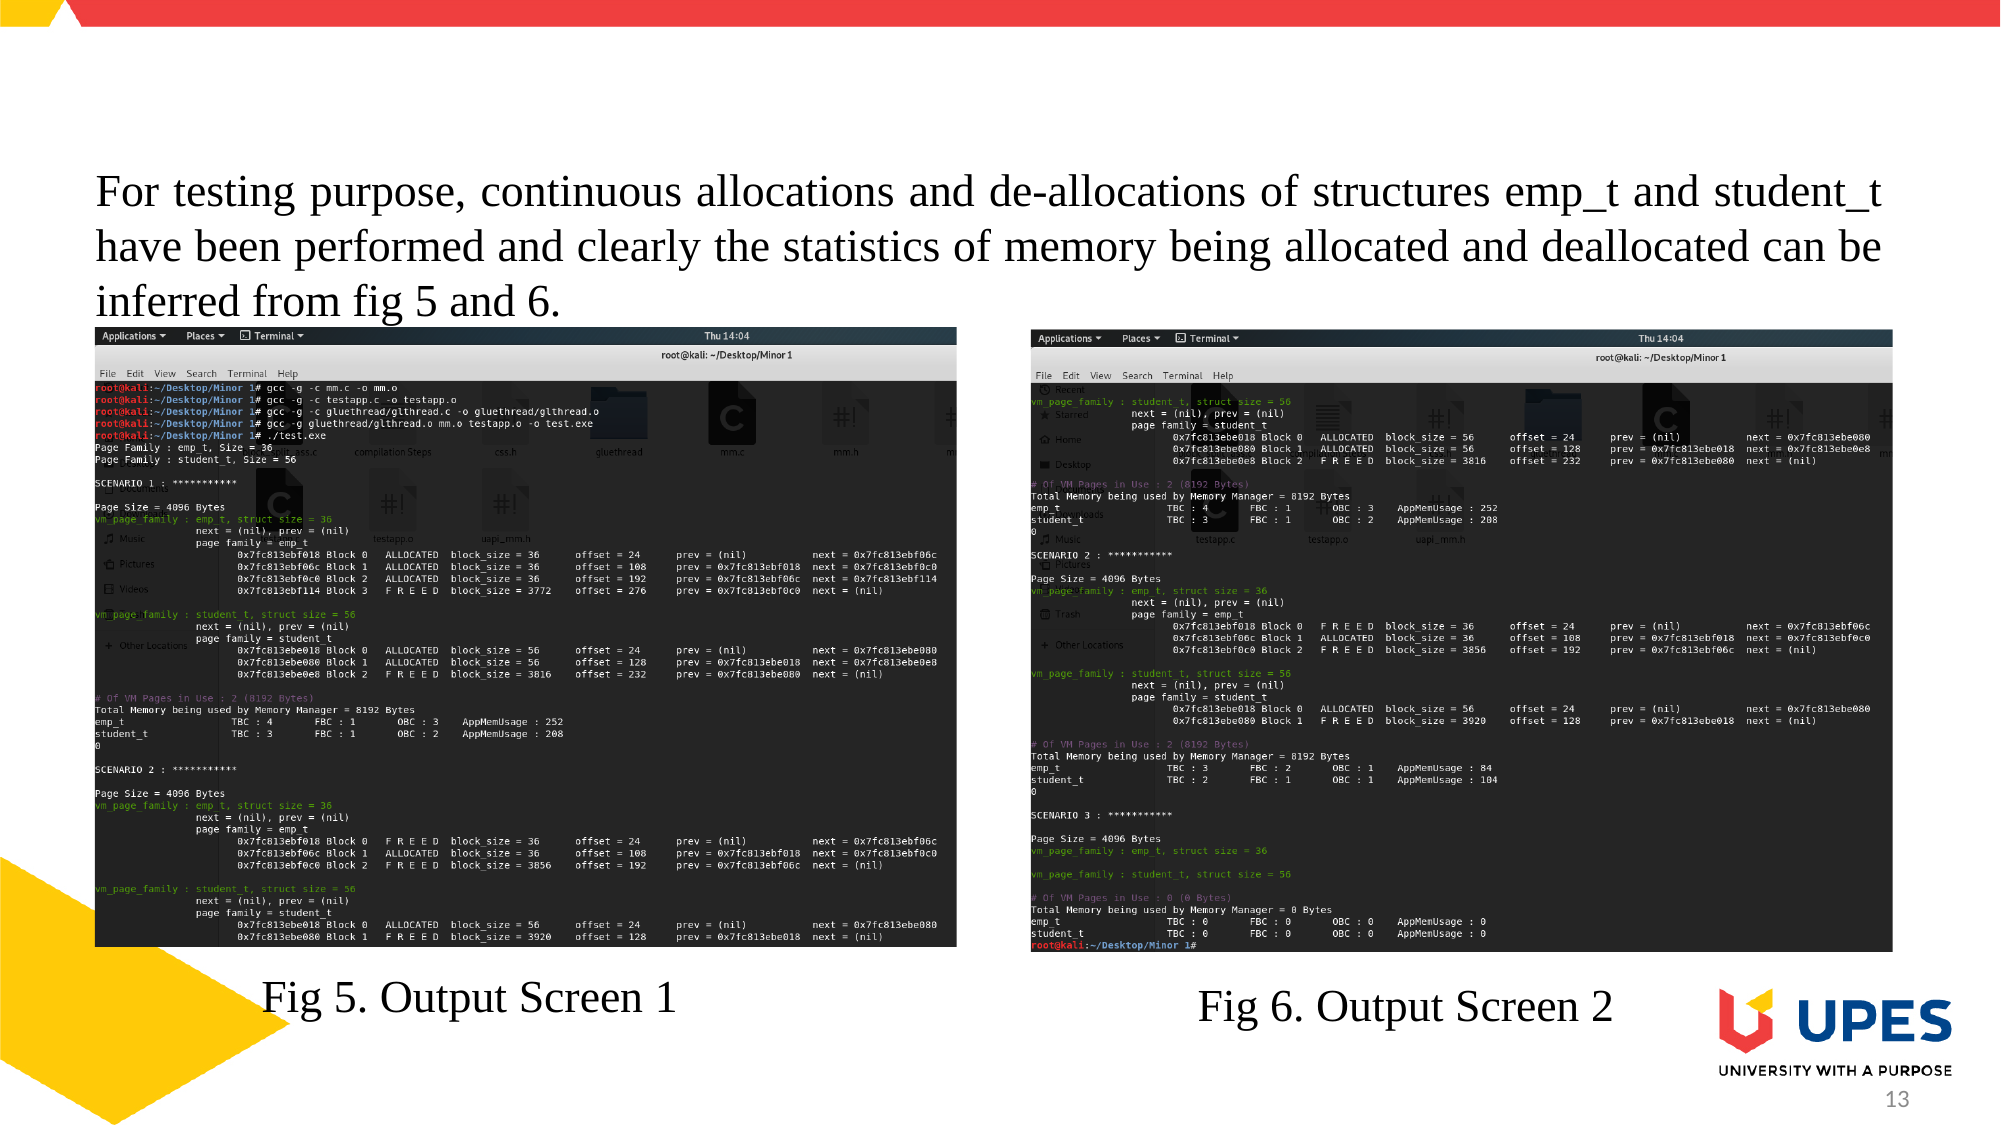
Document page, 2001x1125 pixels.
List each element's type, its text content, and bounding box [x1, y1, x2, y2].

text_box Fig 5. Output Screen 1 [246, 959, 805, 1029]
picture [0, 0, 2001, 1125]
text_box For testing purpose, continuous allocations and de-allocations of structures emp_t and student_t have been performed and clearly the statistics of memory being allocated and deallocated can be inferred from fig 5 and 6. [80, 153, 1899, 333]
text_box Fig 6. Output Screen 2 [1182, 968, 1742, 1038]
